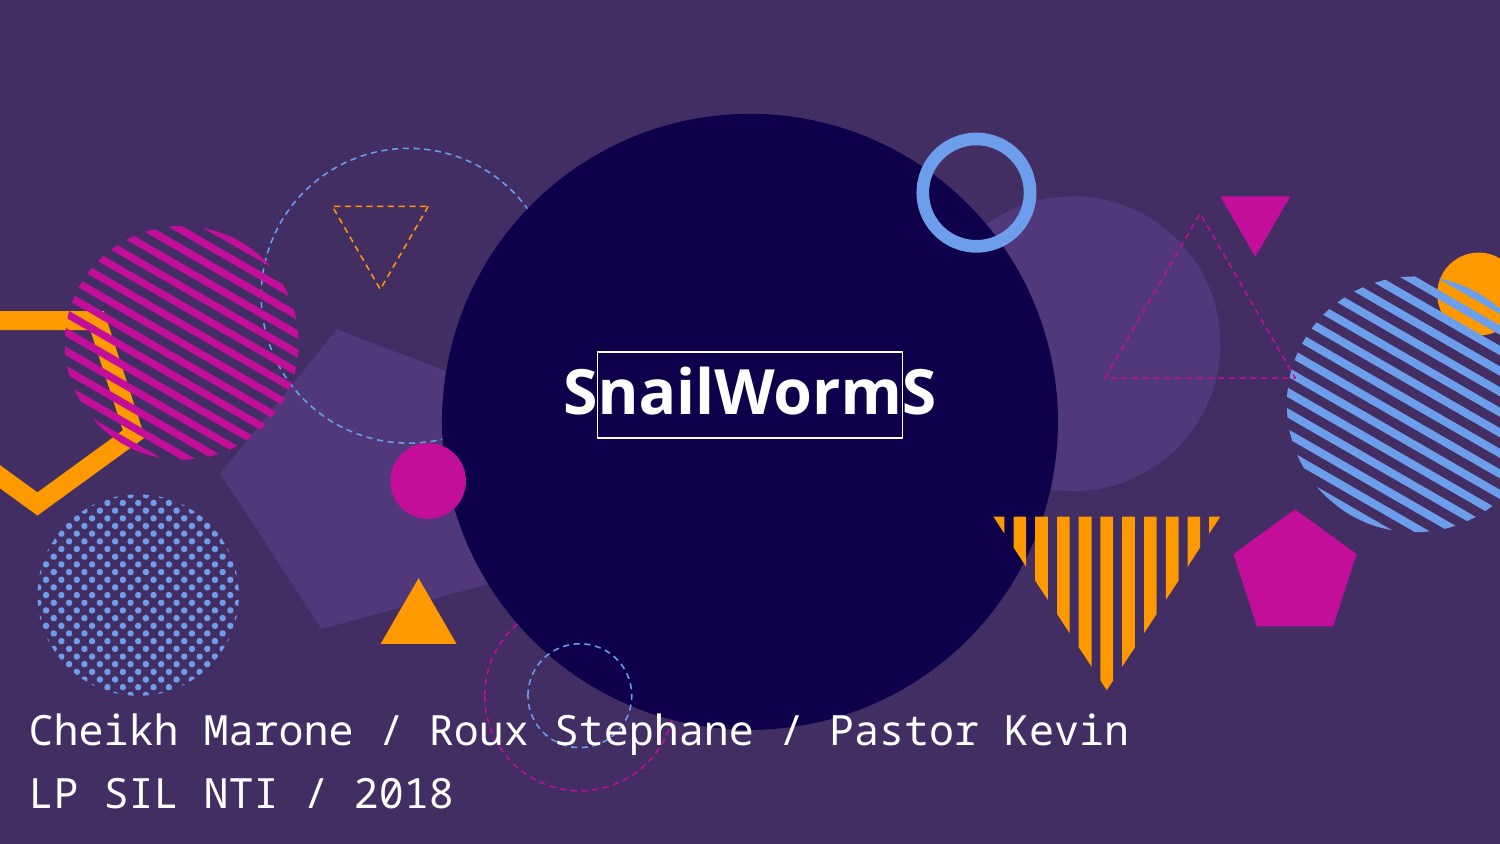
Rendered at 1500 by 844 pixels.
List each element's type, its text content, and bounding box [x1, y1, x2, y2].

subtitle Cheikh Marone / Roux Stephane / Pastor Kevin LP SIL NTI / 2018 [13, 688, 1423, 810]
title SnailWormS [472, 326, 1028, 517]
text_box [597, 352, 903, 439]
